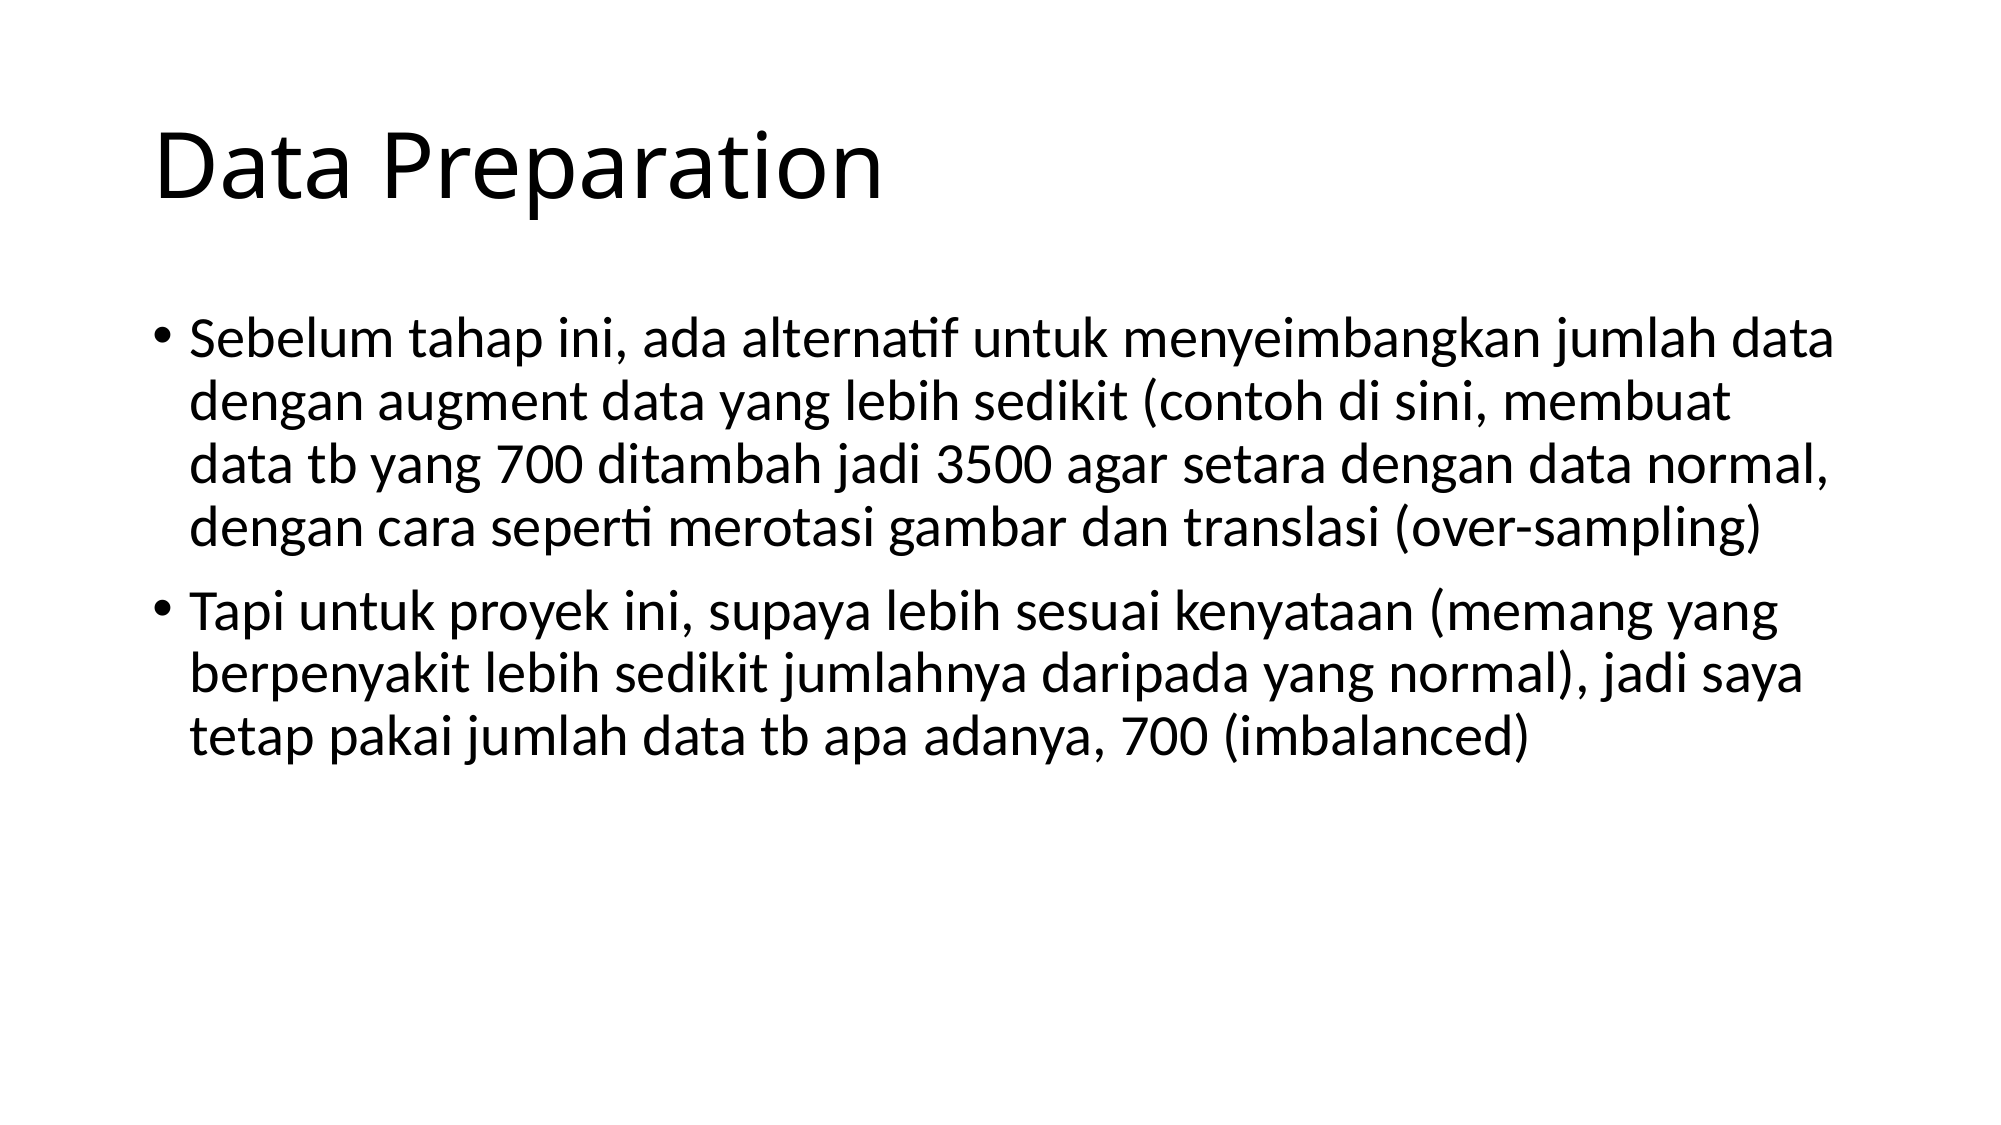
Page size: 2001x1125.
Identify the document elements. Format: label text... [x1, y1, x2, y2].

list Sebelum tahap ini, ada alternatif untuk menyeimbangkan jumlah data dengan augment data yang lebih sedikit (contoh di sini, membuat data tb yang 700 ditambah jadi 3500 agar setara dengan data normal, dengan cara seperti merotasi gambar dan translasi (over-sampling) Tapi untuk proyek ini, supaya lebih sesuai kenyataan (memang yang berpenyakit lebih sedikit jumlahnya daripada yang normal), jadi saya tetap pakai jumlah data tb apa adanya, 700 (imbalanced) [137, 299, 1863, 1014]
title Data Preparation [137, 59, 1863, 278]
